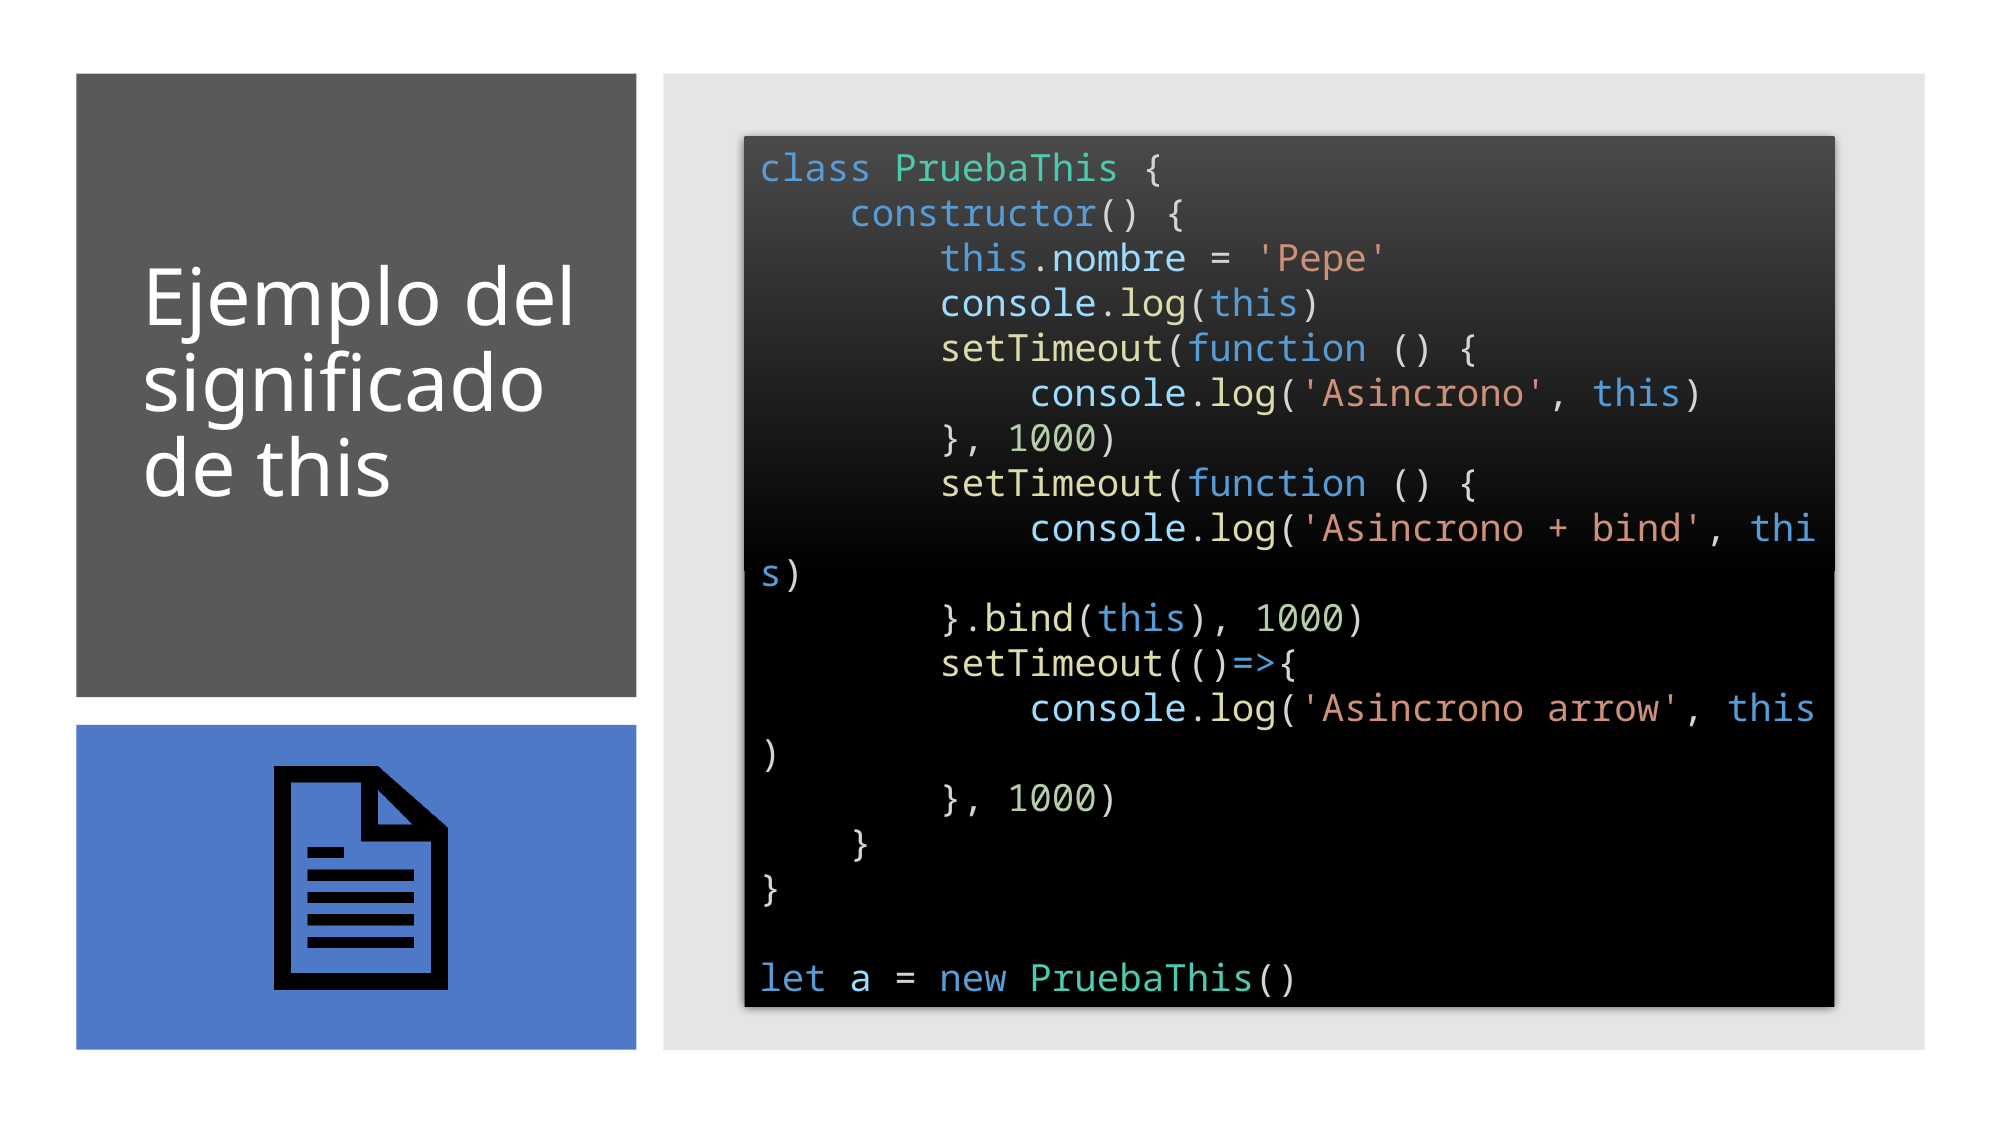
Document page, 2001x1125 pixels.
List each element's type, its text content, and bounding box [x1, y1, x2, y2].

title Ejemplo del significado de this [127, 120, 595, 652]
text_box class PruebaThis { constructor() { this.nombre = 'Pepe' console.log(this) setTimeout(function () { console.log('Asincrono', this) }, 1000) setTimeout(function () { console.log('Asincrono + bind', this) }.bind(this), 1000) setTimeout(()=>{ console.log('Asincrono arrow', this) }, 1000) } } let a = new PruebaThis() [744, 136, 1835, 1007]
text_box [662, 72, 1926, 1051]
text_box [75, 724, 637, 1051]
picture [226, 743, 495, 1012]
text_box [75, 72, 637, 698]
